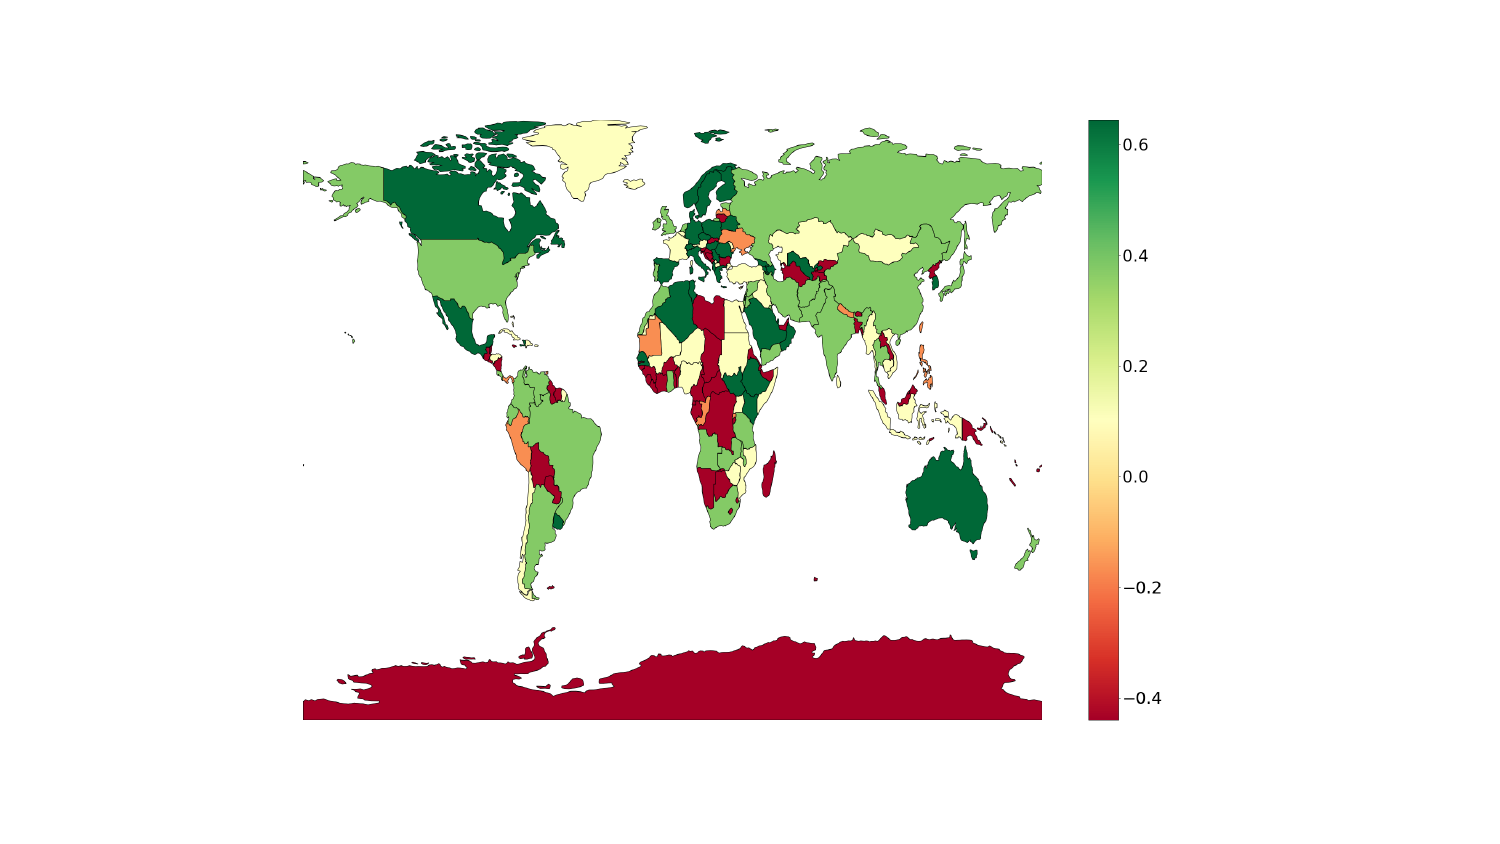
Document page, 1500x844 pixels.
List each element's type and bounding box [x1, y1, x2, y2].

picture [154, 24, 1346, 819]
